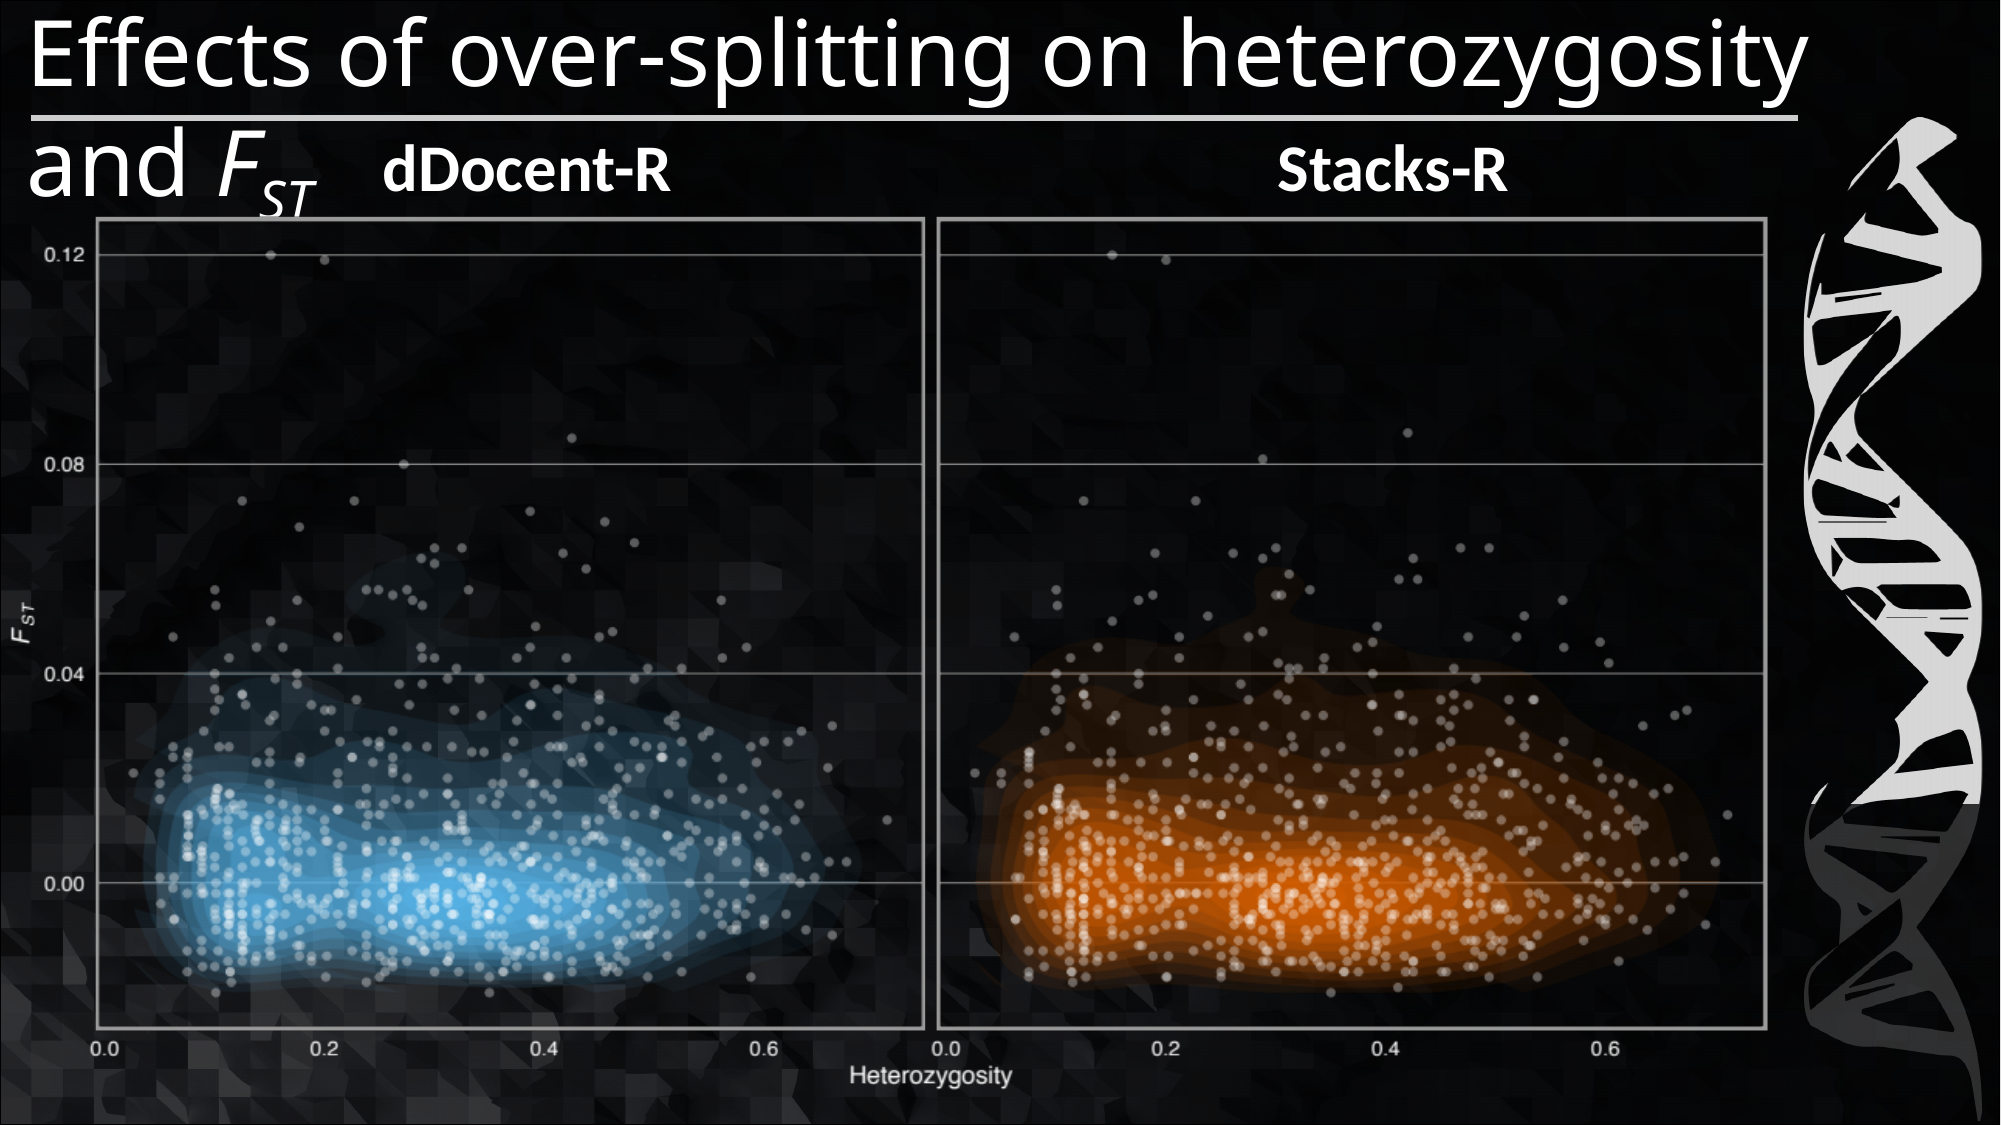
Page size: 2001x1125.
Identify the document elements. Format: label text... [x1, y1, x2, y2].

picture [0, 1, 1999, 1124]
text_box dDocent-R [361, 117, 688, 206]
text_box Stacks-R [1230, 117, 1557, 206]
title Effects of over-splitting on heterozygosity and FST [11, 0, 1960, 218]
